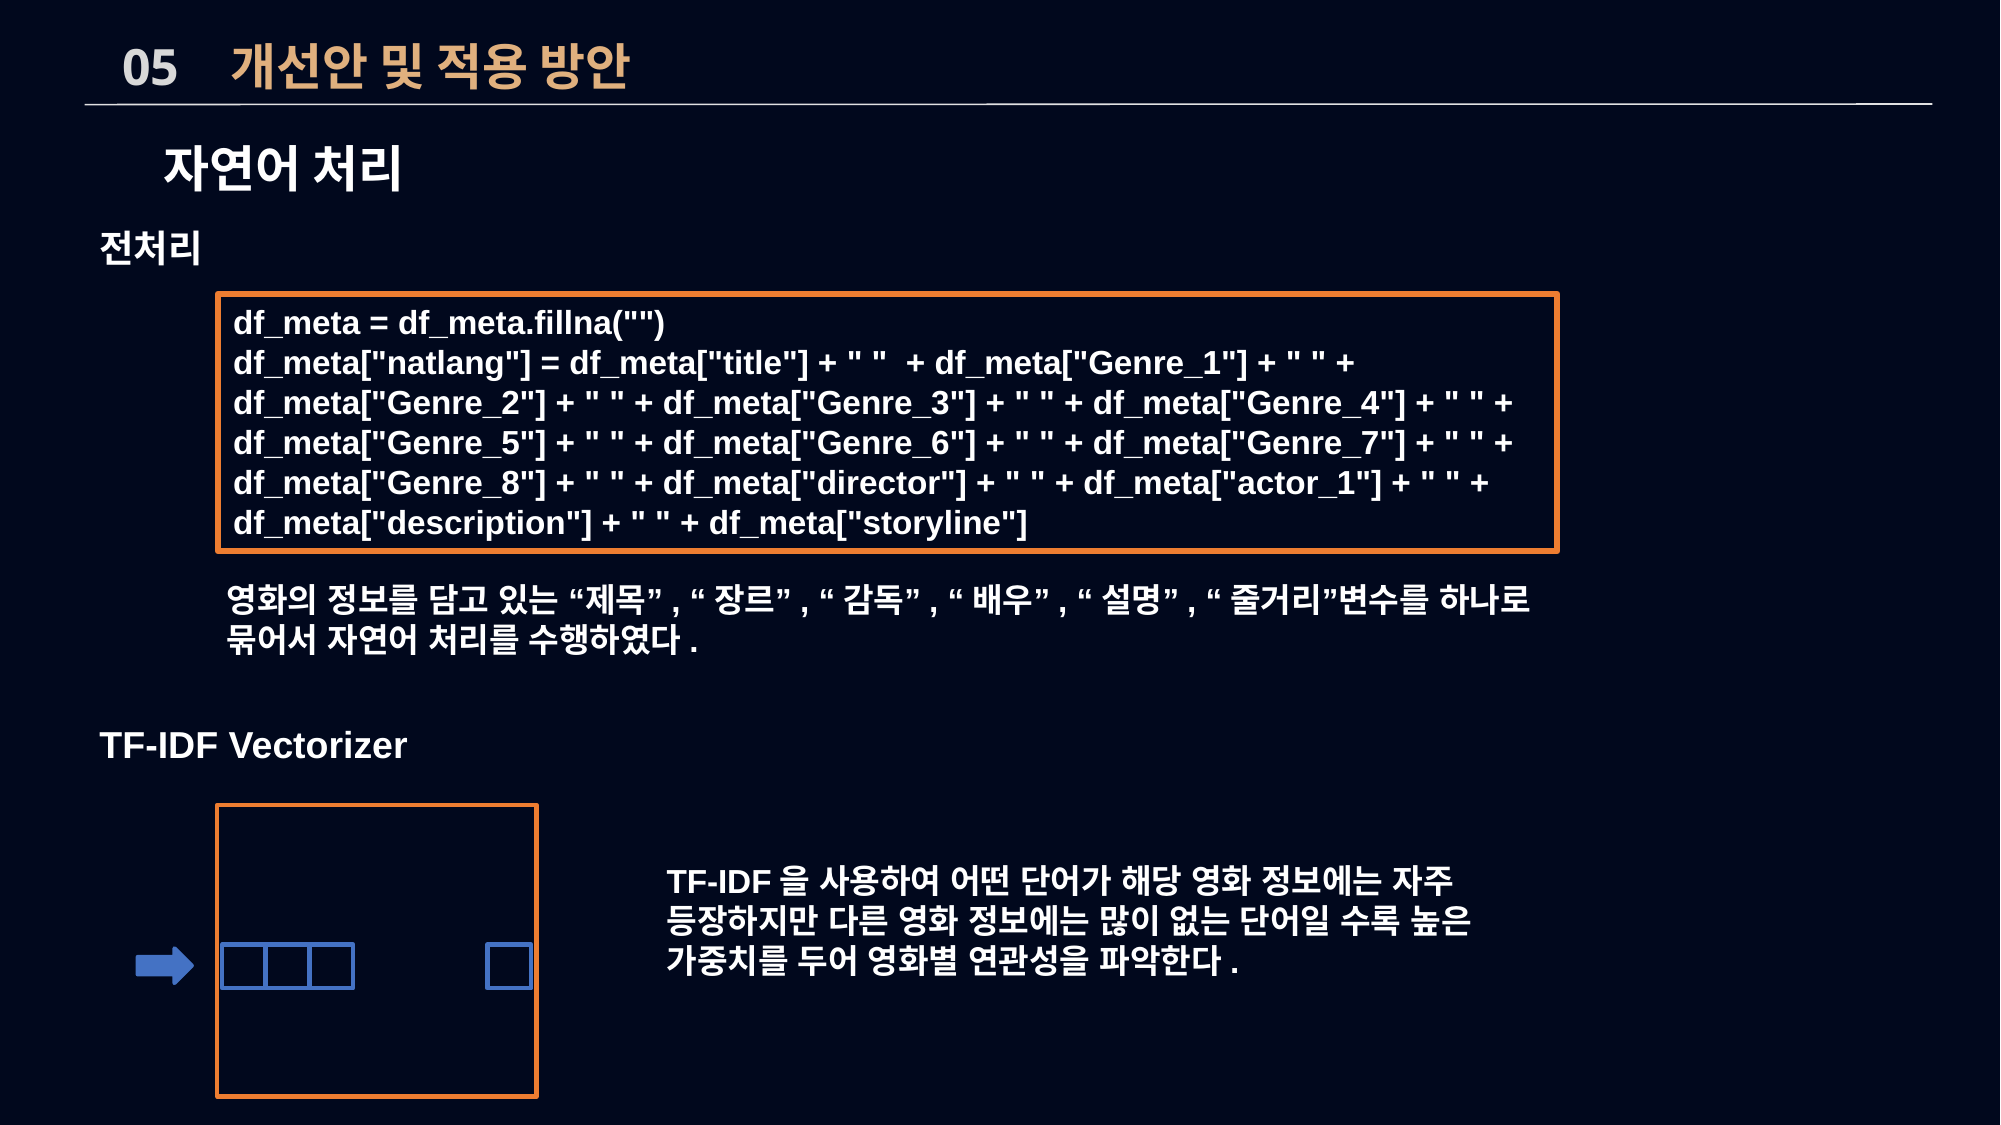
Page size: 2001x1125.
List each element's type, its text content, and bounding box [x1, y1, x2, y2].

text_box [217, 804, 537, 1097]
text_box TF-IDF을 사용하여 어떤 단어가 해당 영화 정보에는 자주 등장하지만 다른 영화 정보에는 많이 없는 단어일 수록 높은 가중치를 두어 영화별 연관성을 파악한다. [651, 852, 1615, 989]
text_box TF-IDF Vectorizer [84, 713, 447, 775]
text_box df_meta = df_meta.fillna("") df_meta["natlang"] = df_meta["title"] + " " + df_meta["Genre_1"] + " " + df_meta["Genre_2"] + " " + df_meta["Genre_3"] + " " + df_meta["Genre_4"] + " " + df_meta["Genre_5"] + " " + df_meta["Genre_6"] + " " + df_meta["Genre_7"] + " " + df_meta["Genre_8"] + " " + df_meta["director"] + " " + df_meta["actor_1"] + " " + df_meta["description"] + " " + df_meta["storyline"] [218, 293, 1558, 552]
text_box 자연어 처리 [148, 130, 447, 207]
text_box 전처리 [84, 217, 249, 278]
text_box 05 개선안 및 적용 방안 [107, 28, 982, 104]
text_box 영화의 정보를 담고 있는 “제목”, “장르”, “감독”, “배우”, “설명”, “줄거리”변수를 하나로 묶어서 자연어 처리를 수행하였다. [211, 571, 1576, 668]
text_box [309, 944, 354, 989]
text_box [265, 944, 309, 989]
text_box [487, 944, 532, 989]
text_box [137, 948, 192, 984]
text_box [222, 944, 265, 989]
